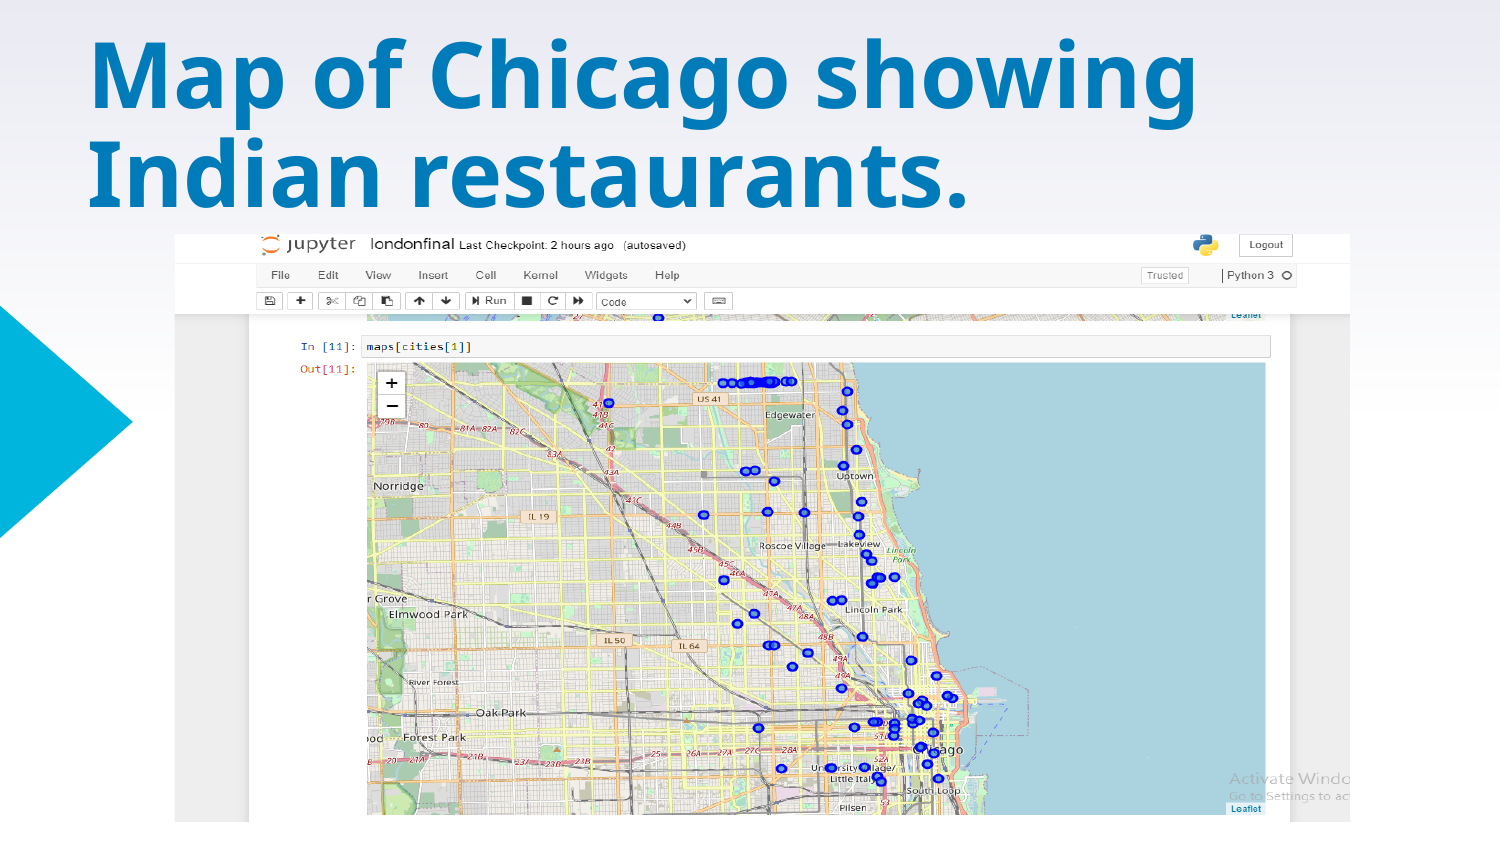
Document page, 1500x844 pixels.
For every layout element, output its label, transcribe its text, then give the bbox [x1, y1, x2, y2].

picture [174, 234, 1351, 823]
title Map of Chicago showing Indian restaurants. [87, 46, 1413, 210]
